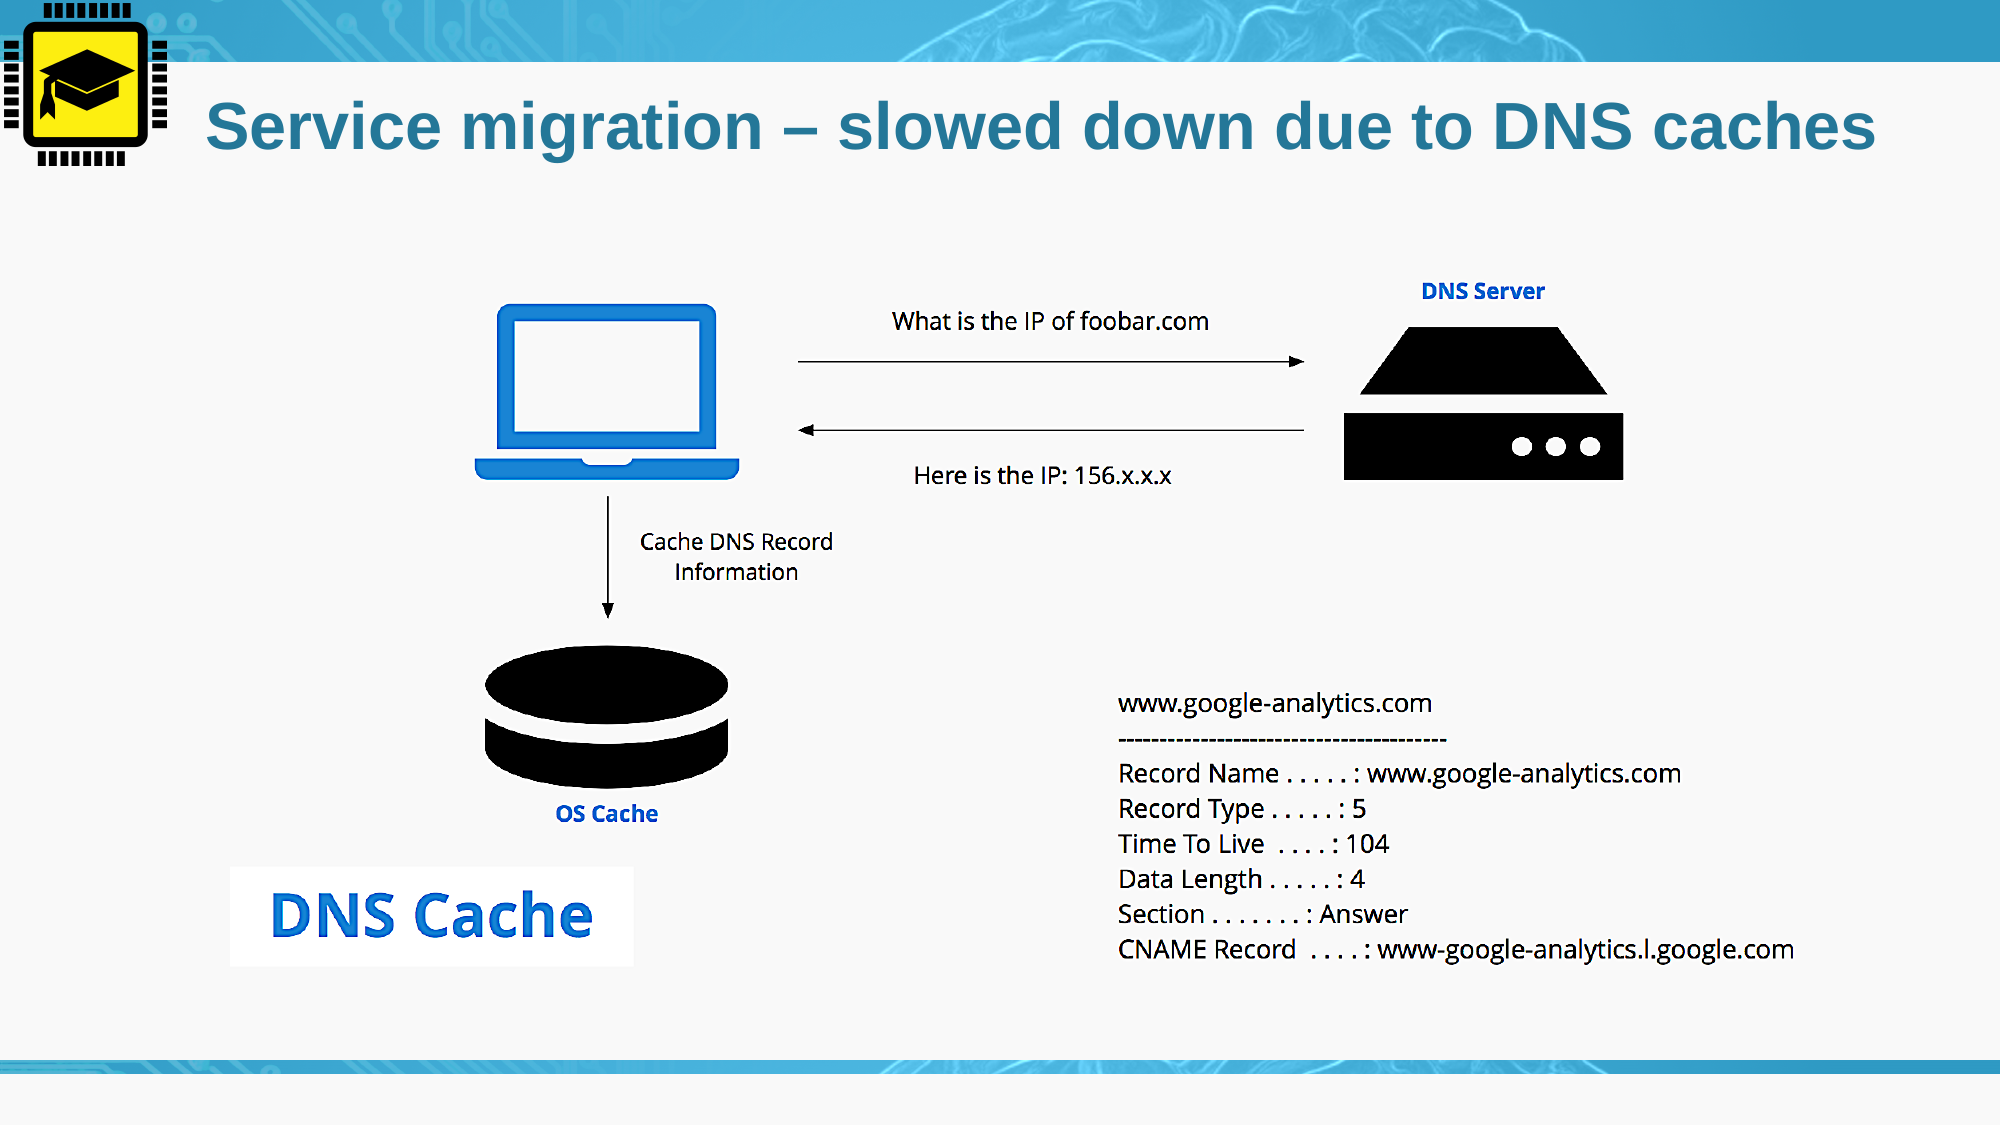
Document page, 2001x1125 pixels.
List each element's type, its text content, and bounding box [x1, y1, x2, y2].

picture [0, 1060, 2000, 1074]
picture [230, 199, 1867, 1018]
title Service migration – slowed down due to DNS caches [170, 76, 1915, 180]
picture [0, 0, 2000, 166]
